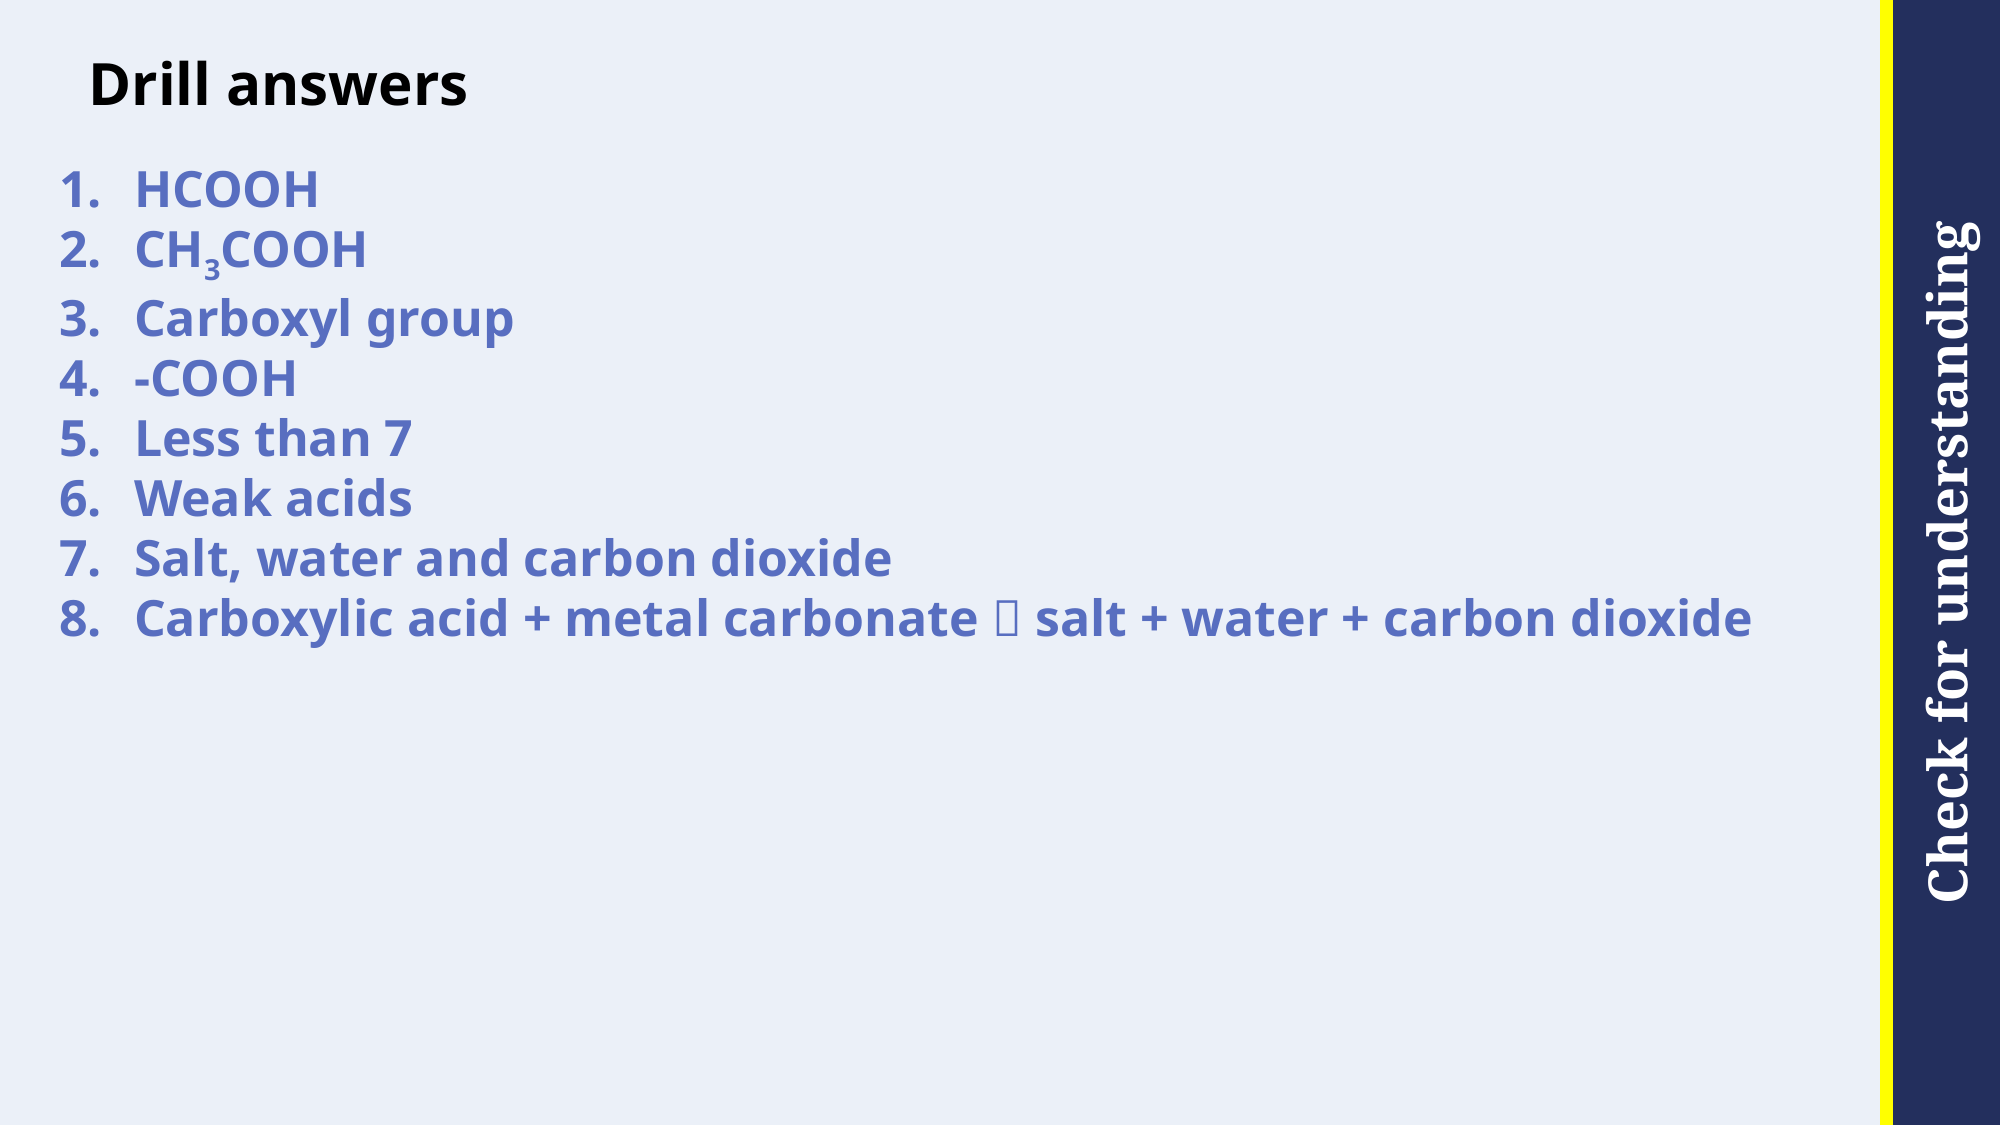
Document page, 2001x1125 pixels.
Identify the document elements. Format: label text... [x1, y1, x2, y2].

text_box HCOOH CH3COOH Carboxyl group -COOH Less than 7 Weak acids Salt, water and carbon dioxide Carboxylic acid + metal carbonate  salt + water + carbon dioxide [44, 150, 1900, 654]
title Drill answers [88, 0, 1831, 119]
